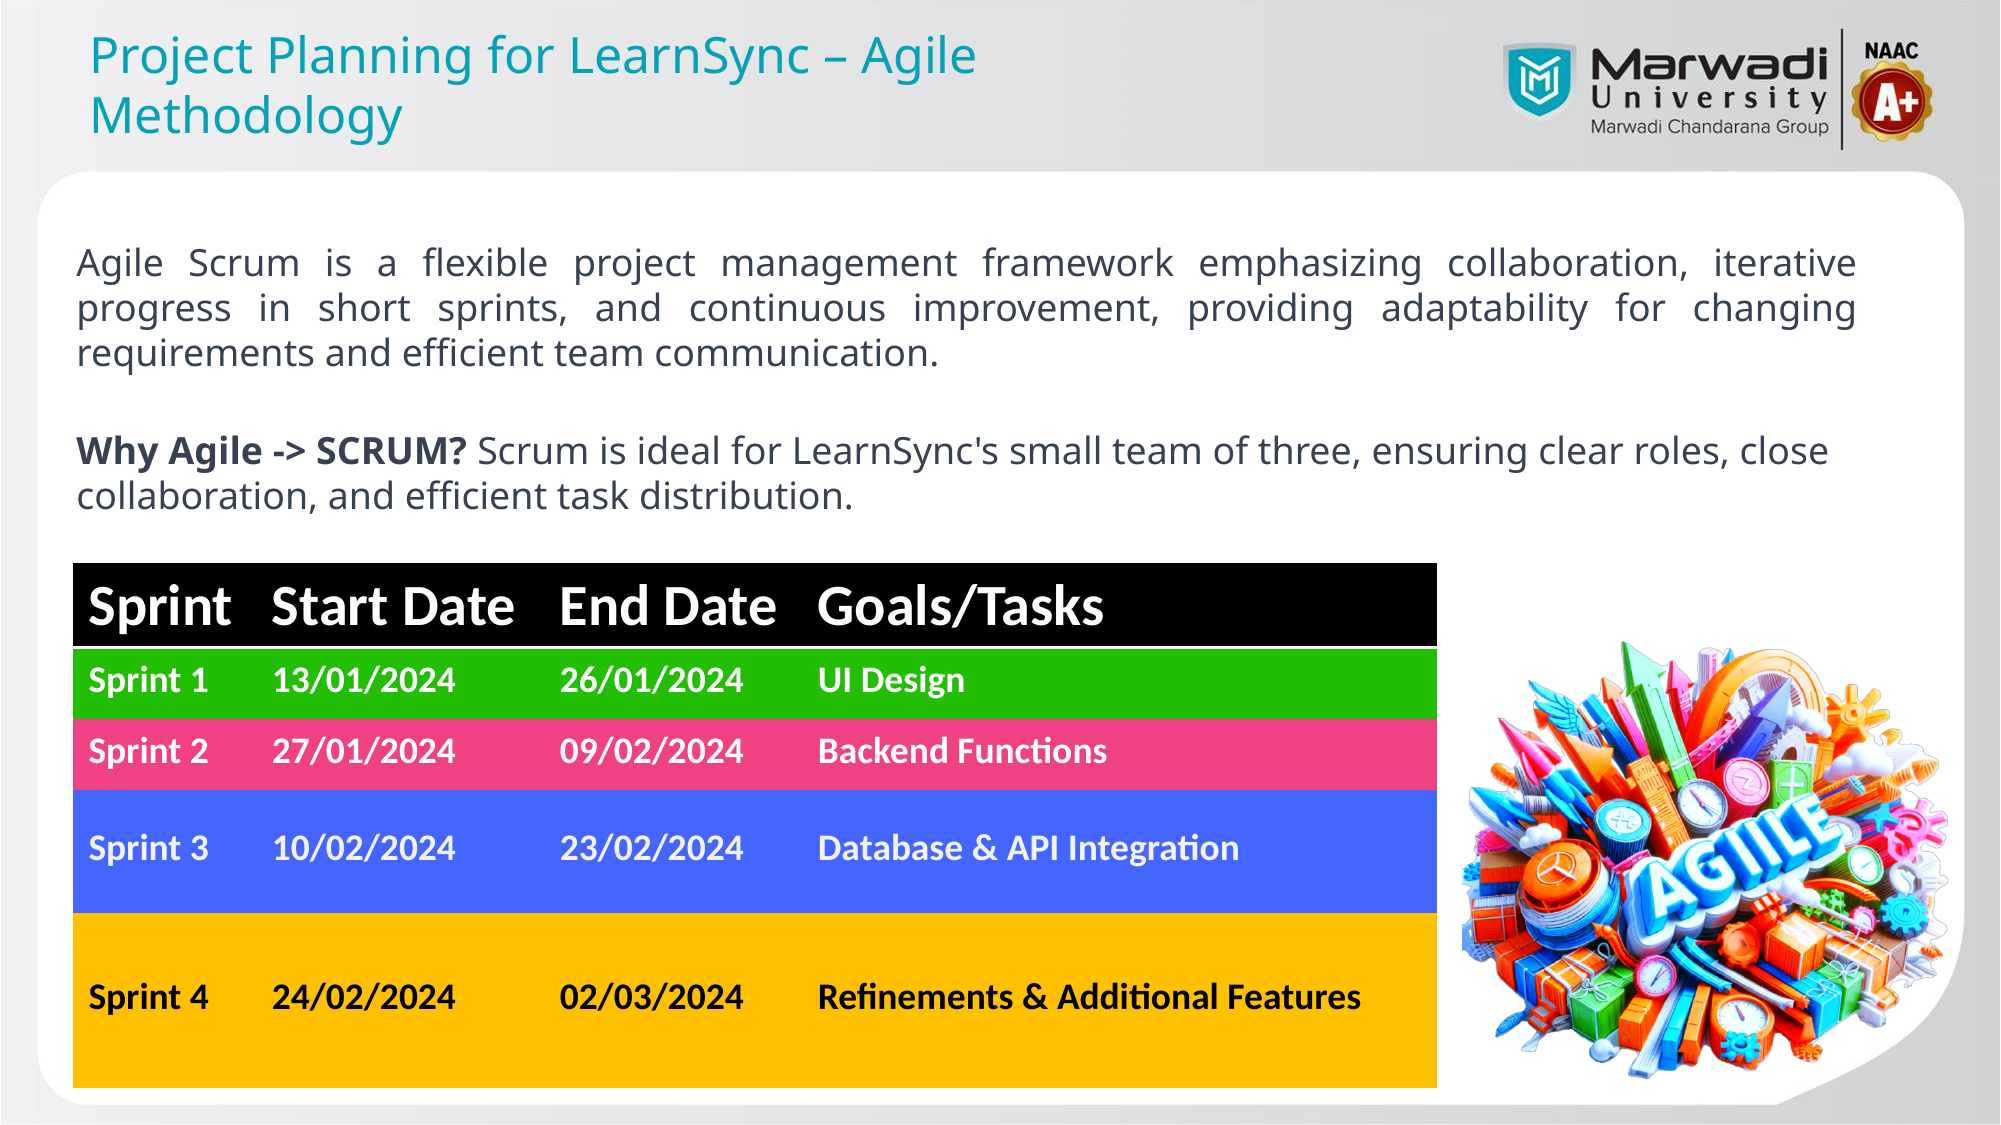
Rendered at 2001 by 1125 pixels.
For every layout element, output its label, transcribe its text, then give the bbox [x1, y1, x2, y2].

table_cell 26/01/2024 [545, 649, 803, 719]
table_cell Sprint 2 [73, 719, 257, 790]
table_cell UI Design [803, 649, 1437, 719]
table_cell Sprint 1 [73, 649, 257, 719]
table_cell Sprint 4 [73, 913, 257, 1088]
picture [0, 0, 2001, 1125]
table_cell Database & API Integration [803, 790, 1437, 913]
table_header Start Date [257, 563, 545, 646]
table_cell Sprint 3 [73, 790, 257, 913]
table_header Sprint [73, 563, 257, 646]
table_cell 23/02/2024 [545, 790, 803, 913]
table_header Goals/Tasks [803, 563, 1437, 646]
table_cell 10/02/2024 [257, 790, 545, 913]
text_box Agile Scrum is a flexible project management framework emphasizing collaboration, iterative progress in short sprints, and continuous improvement, providing adaptability for changing requirements and efficient team communication. [61, 231, 1874, 382]
table_cell Backend Functions [803, 719, 1437, 790]
table_cell 02/03/2024 [545, 913, 803, 1088]
table_cell 13/01/2024 [257, 649, 545, 719]
text_box Why Agile -> SCRUM? Scrum is ideal for LearnSync's small team of three, ensuring clear roles, close collaboration, and efficient task distribution. [61, 419, 1939, 570]
table_cell 09/02/2024 [545, 719, 803, 790]
table_cell Refinements & Additional Features [803, 913, 1437, 1088]
table_cell 27/01/2024 [257, 719, 545, 790]
title Project Planning for LearnSync – Agile Methodology [87, 0, 1261, 178]
table_cell 24/02/2024 [257, 913, 545, 1088]
table_header End Date [545, 563, 803, 646]
